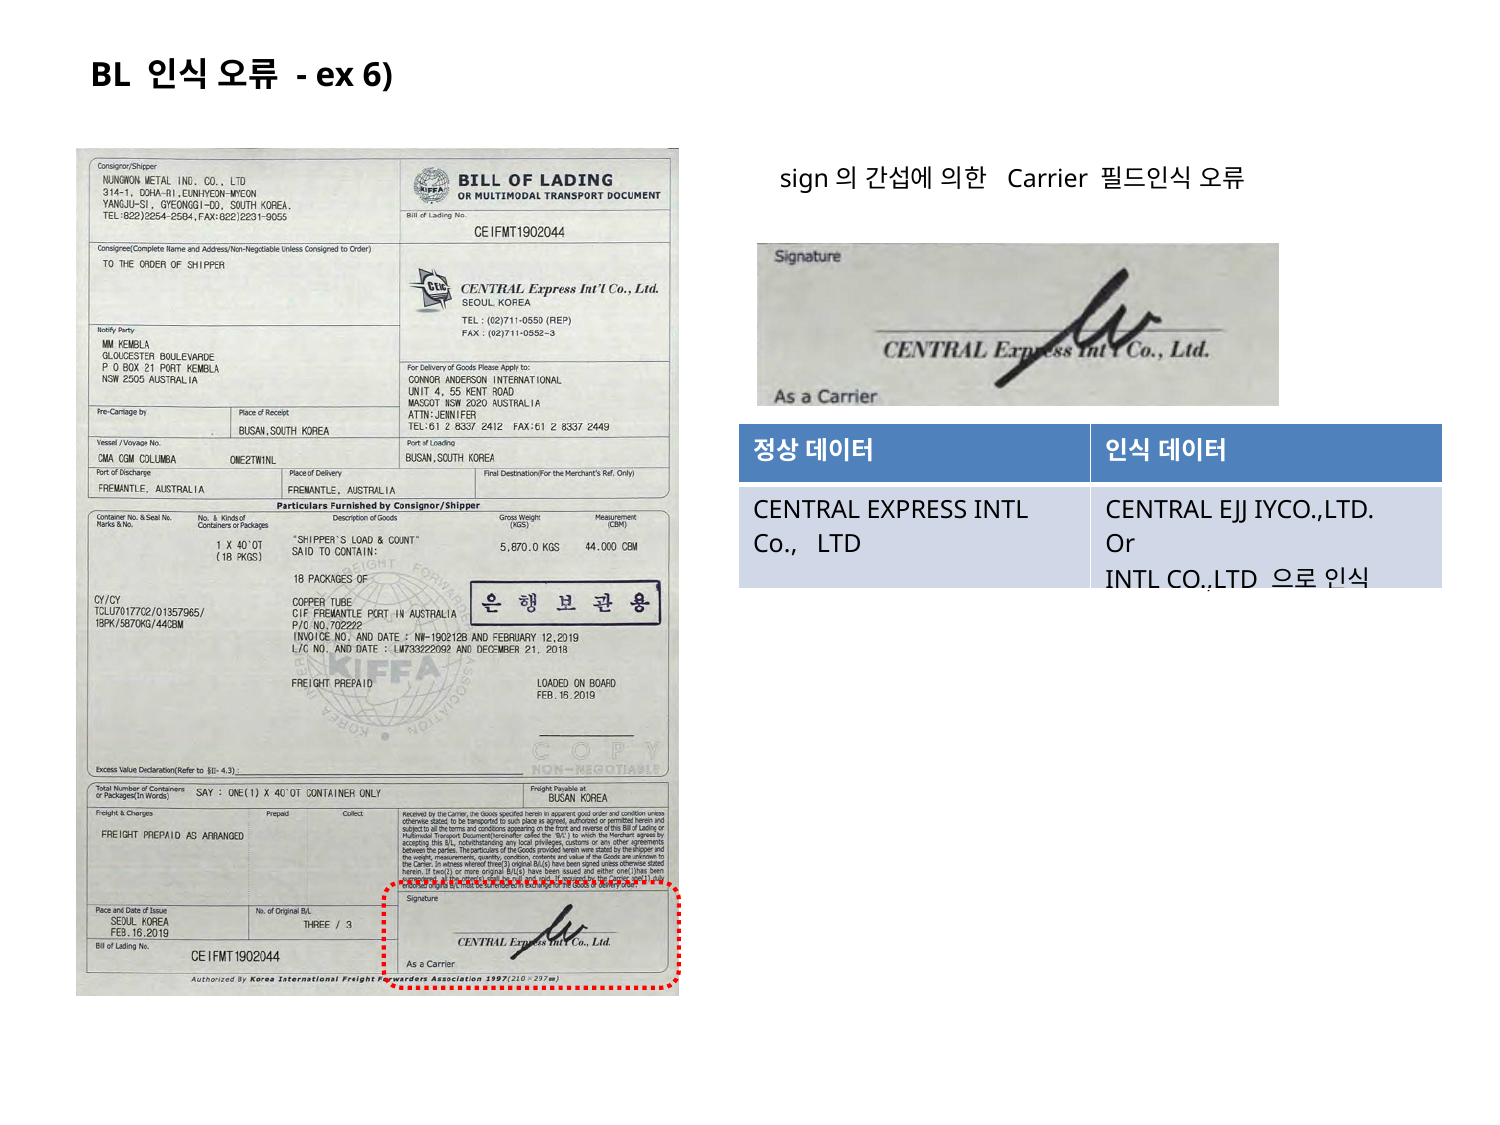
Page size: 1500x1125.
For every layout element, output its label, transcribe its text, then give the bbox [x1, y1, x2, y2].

picture [76, 148, 680, 997]
title BL 인식 오류 - ex 6) [75, 45, 1425, 102]
table_header 정상 데이터 [739, 424, 1090, 482]
table_cell CENTRAL EJJ IYCO.,LTD. Or INTL CO.,LTD 으로 인식 [1091, 487, 1442, 588]
text_box sign의 간섭에 의한 Carrier 필드인식 오류 [764, 155, 1261, 230]
table_cell CENTRAL EXPRESS INTL Co., LTD [739, 487, 1090, 588]
table_header 인식 데이터 [1091, 424, 1442, 482]
picture [757, 243, 1279, 407]
